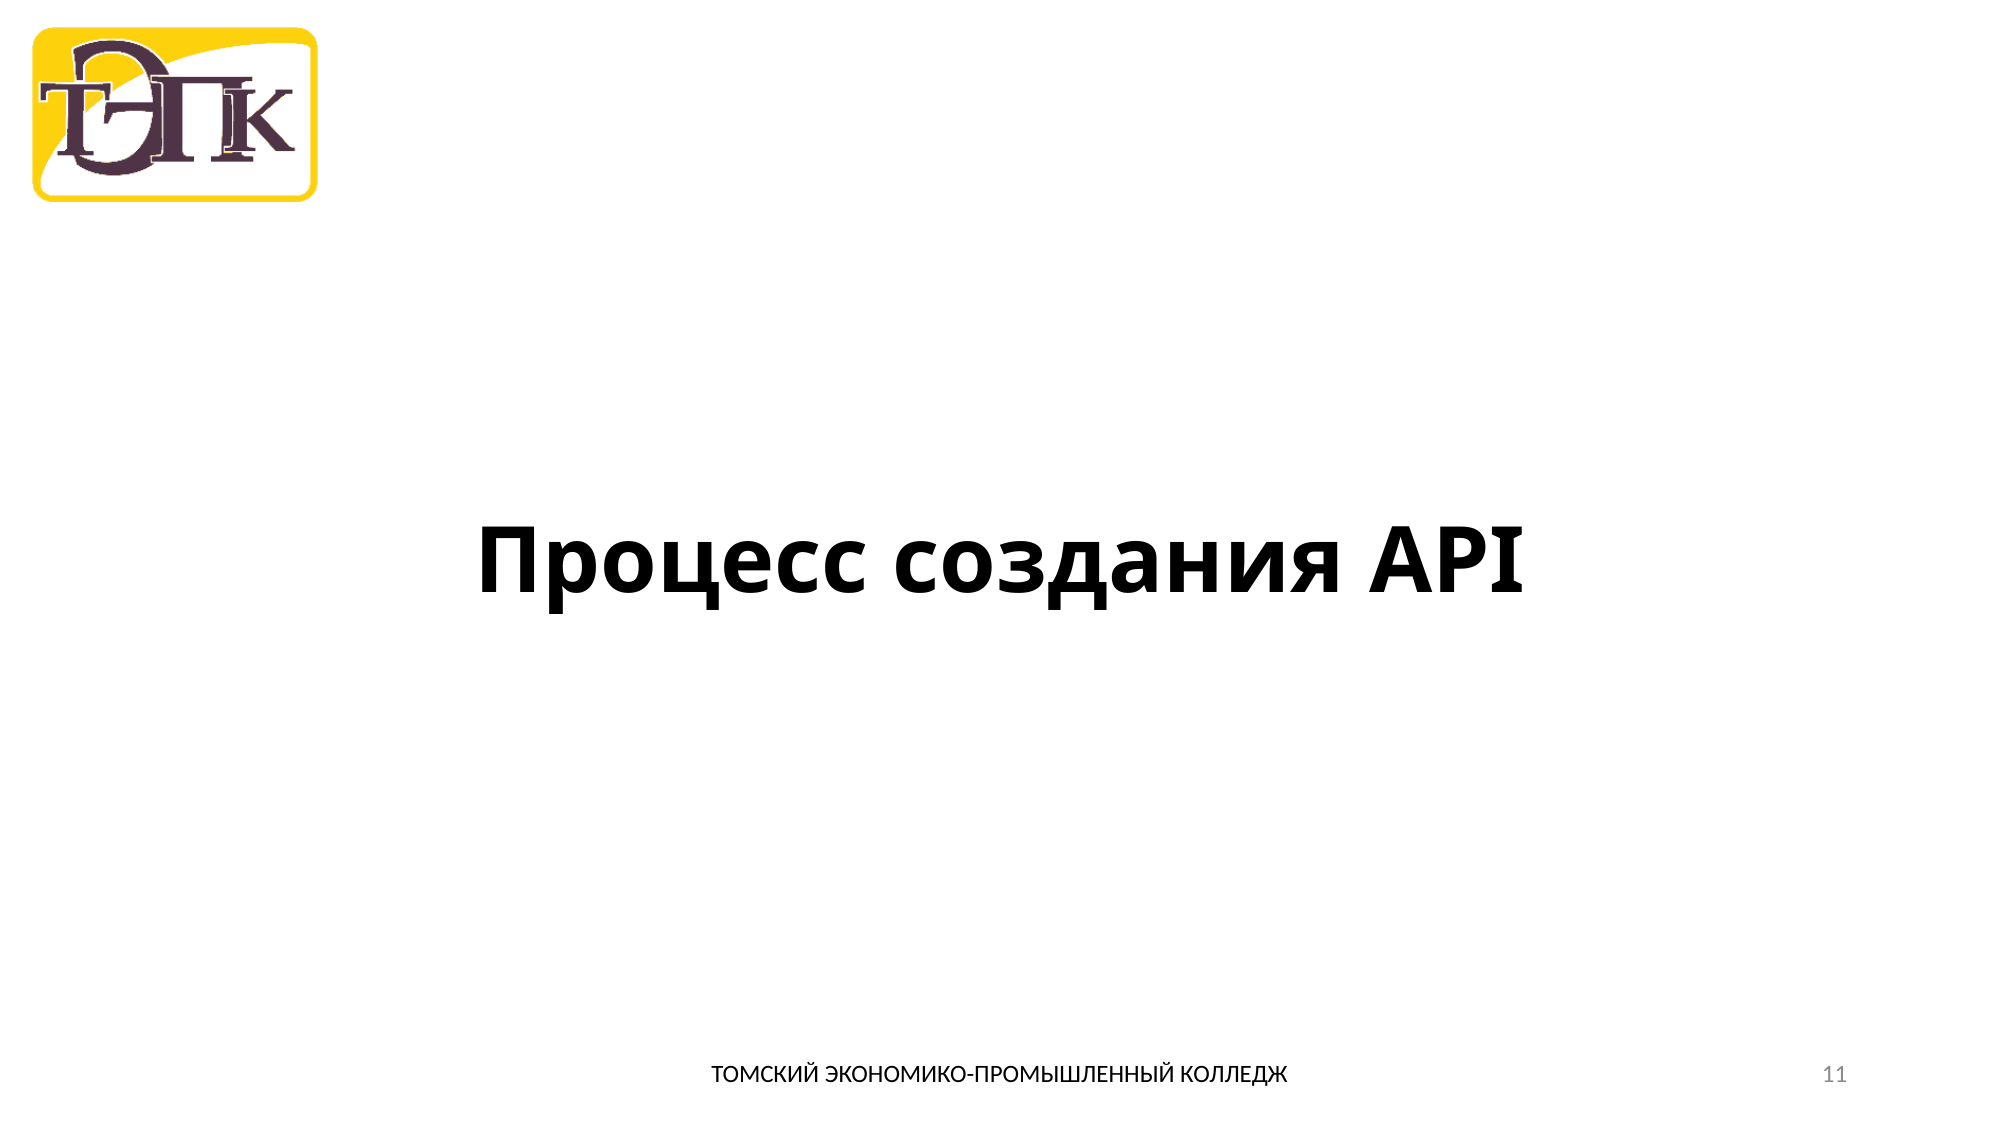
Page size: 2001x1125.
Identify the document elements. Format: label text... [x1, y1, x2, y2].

slide_number 11 [1412, 1042, 1863, 1103]
picture [28, 25, 321, 203]
title Процесс создания API [0, 458, 2000, 667]
footer ТОМСКИЙ ЭКОНОМИКО-ПРОМЫШЛЕННЫЙ КОЛЛЕДЖ [662, 1042, 1338, 1103]
